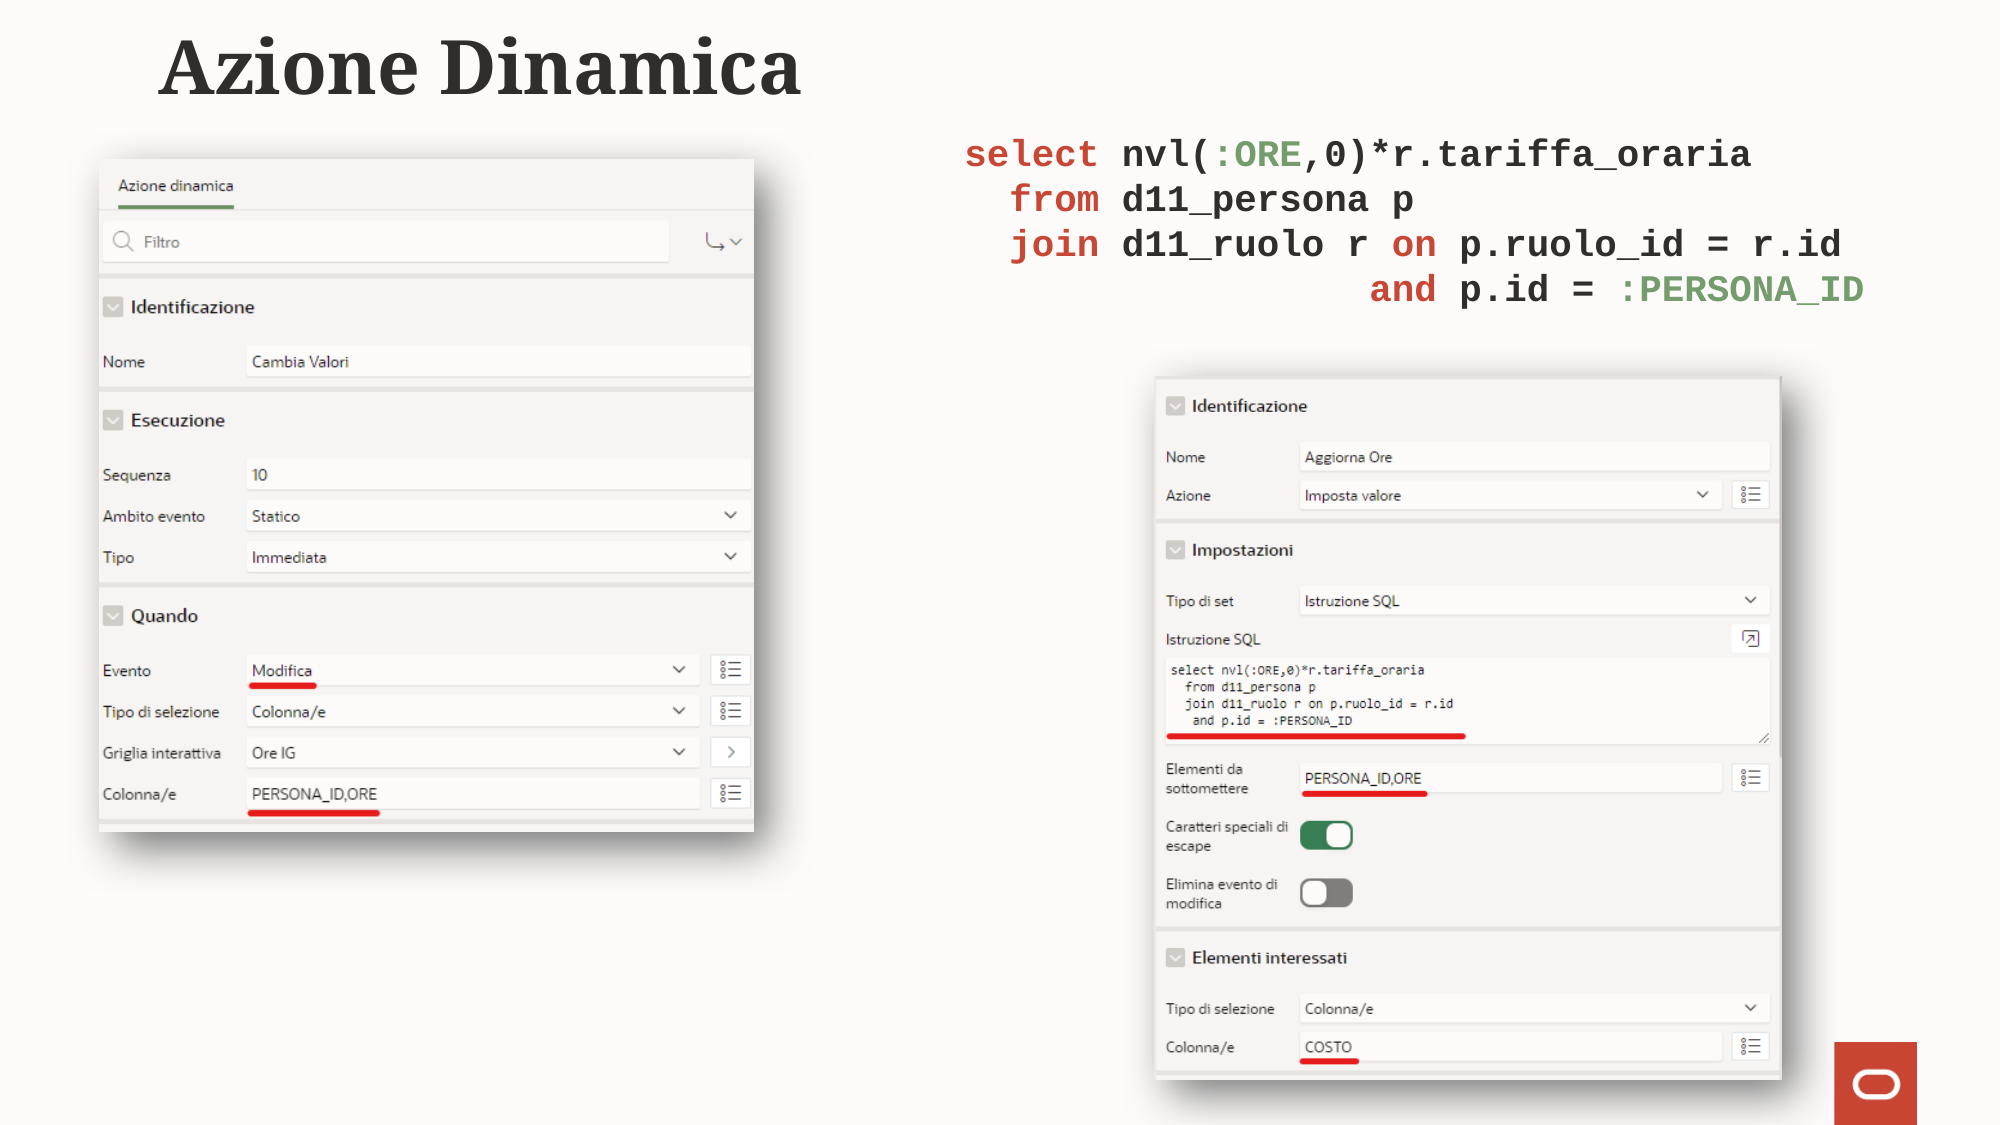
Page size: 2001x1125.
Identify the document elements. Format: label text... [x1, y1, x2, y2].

text_box select nvl(:ORE,0)*r.tariffa_oraria from d11_persona p join d11_ruolo r on p.ruolo_id = r.id and p.id = :PERSONA_ID [949, 121, 1950, 317]
picture [99, 159, 754, 833]
text_box Azione Dinamica [158, 15, 827, 109]
picture [1154, 376, 1782, 1080]
